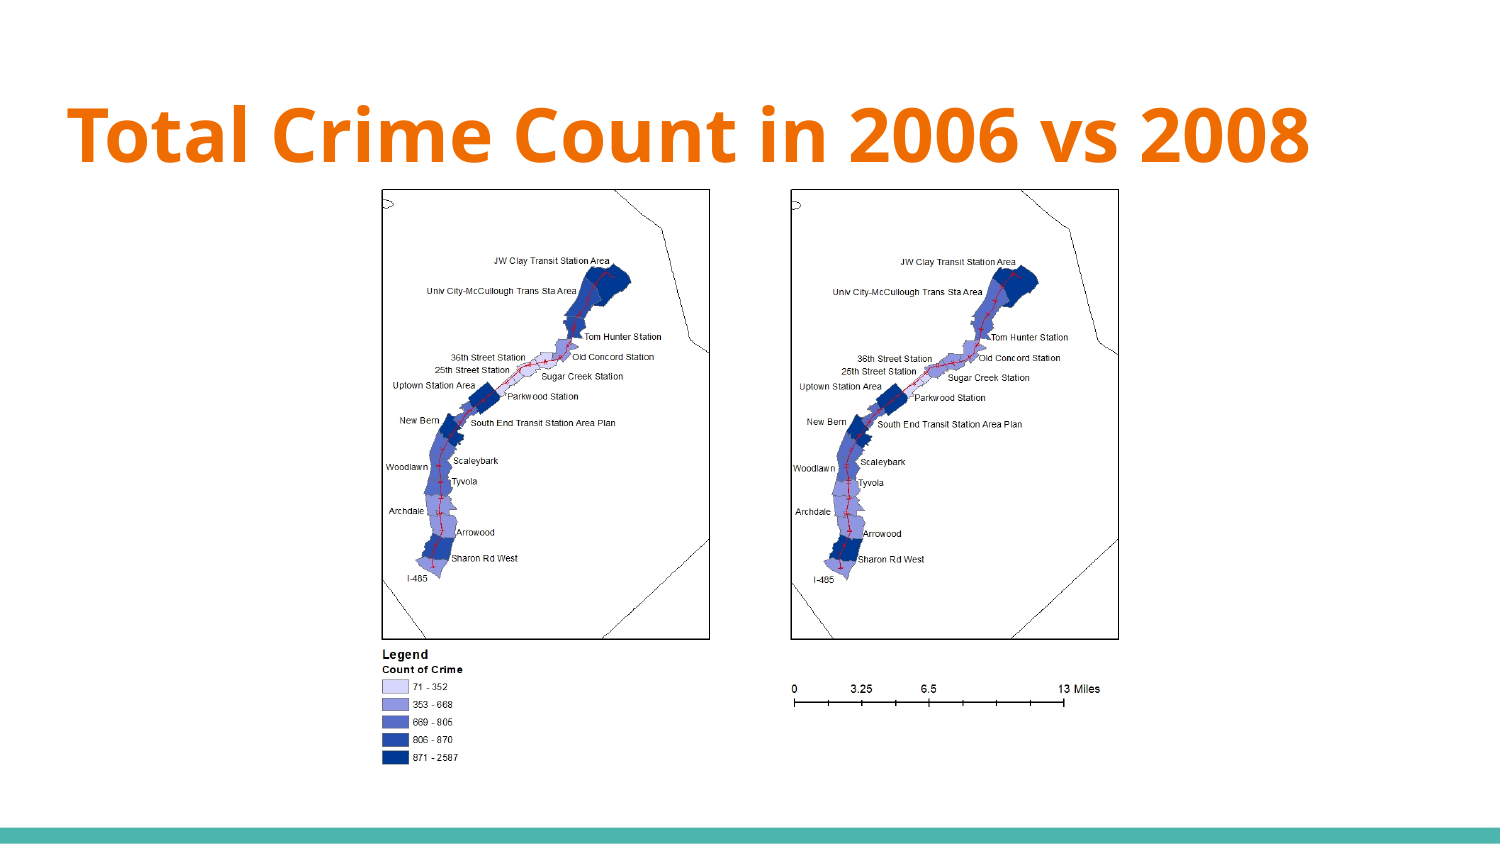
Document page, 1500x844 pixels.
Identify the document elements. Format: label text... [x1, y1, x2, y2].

picture [300, 178, 1200, 779]
title Total Crime Count in 2006 vs 2008 [51, 72, 1449, 189]
